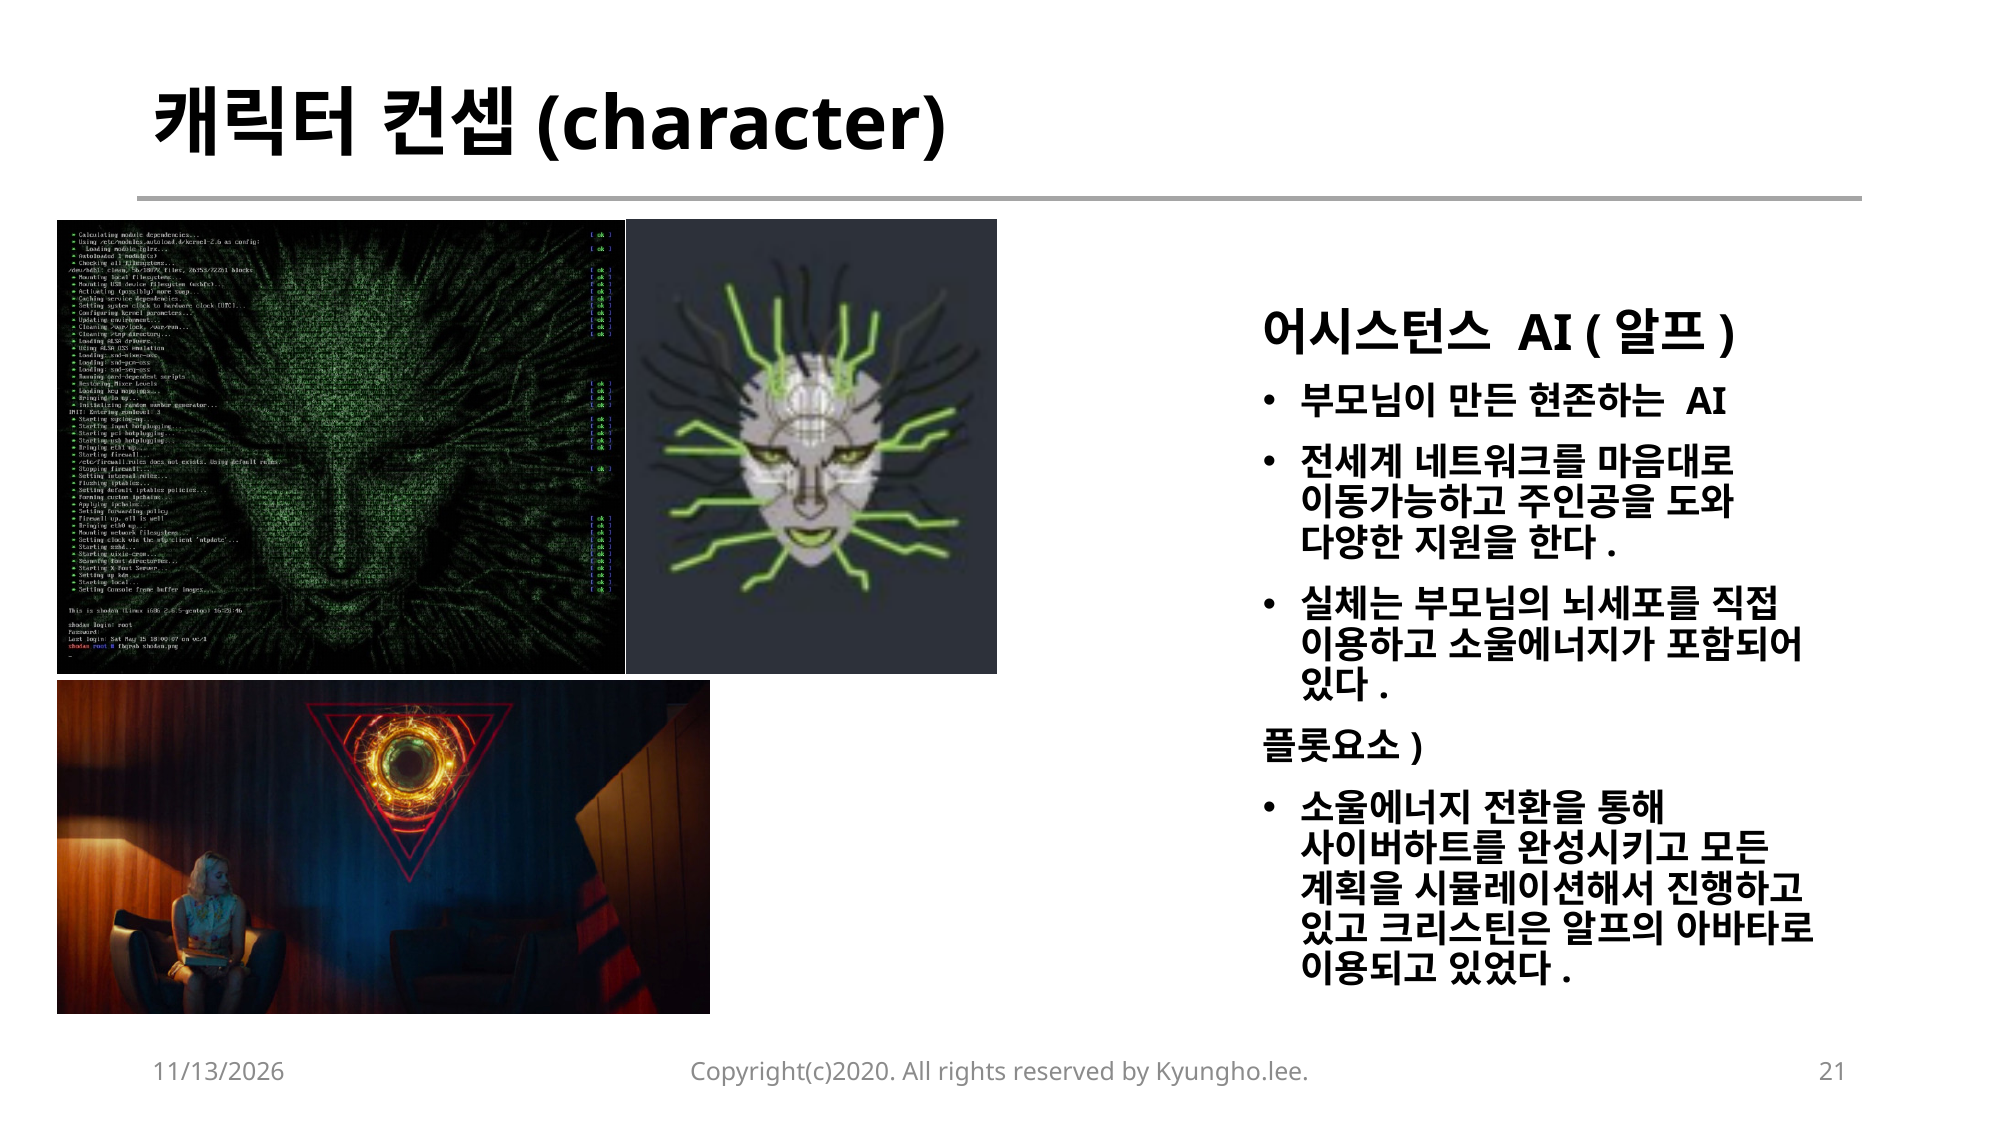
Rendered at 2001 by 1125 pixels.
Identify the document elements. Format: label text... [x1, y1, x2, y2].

picture [57, 680, 710, 1014]
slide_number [137, 1042, 588, 1103]
list 어시스턴스 AI (알프) 부모님이 만든 현존하는 AI 전세계 네트워크를 마음대로 이동가능하고 주인공을 도와 다양한 지원을 한다. 실체는 부모님의 뇌세포를 직접 이용하고 소울에너지가 포함되어 있다. 플롯요소) 소울에너지 전환을 통해 사이버하트를 완성시키고 모든 계획을 시뮬레이션해서 진행하고 있고 크리스틴은 알프의 아바타로 이용되고 있었다. [1248, 299, 1863, 1014]
picture [57, 220, 625, 674]
title 캐릭터 컨셉(character) [137, 59, 1863, 191]
slide_number 21 [1412, 1042, 1863, 1103]
footer Copyright(c)2020. All rights reserved by Kyungho.lee. [662, 1042, 1338, 1103]
picture [626, 219, 997, 674]
